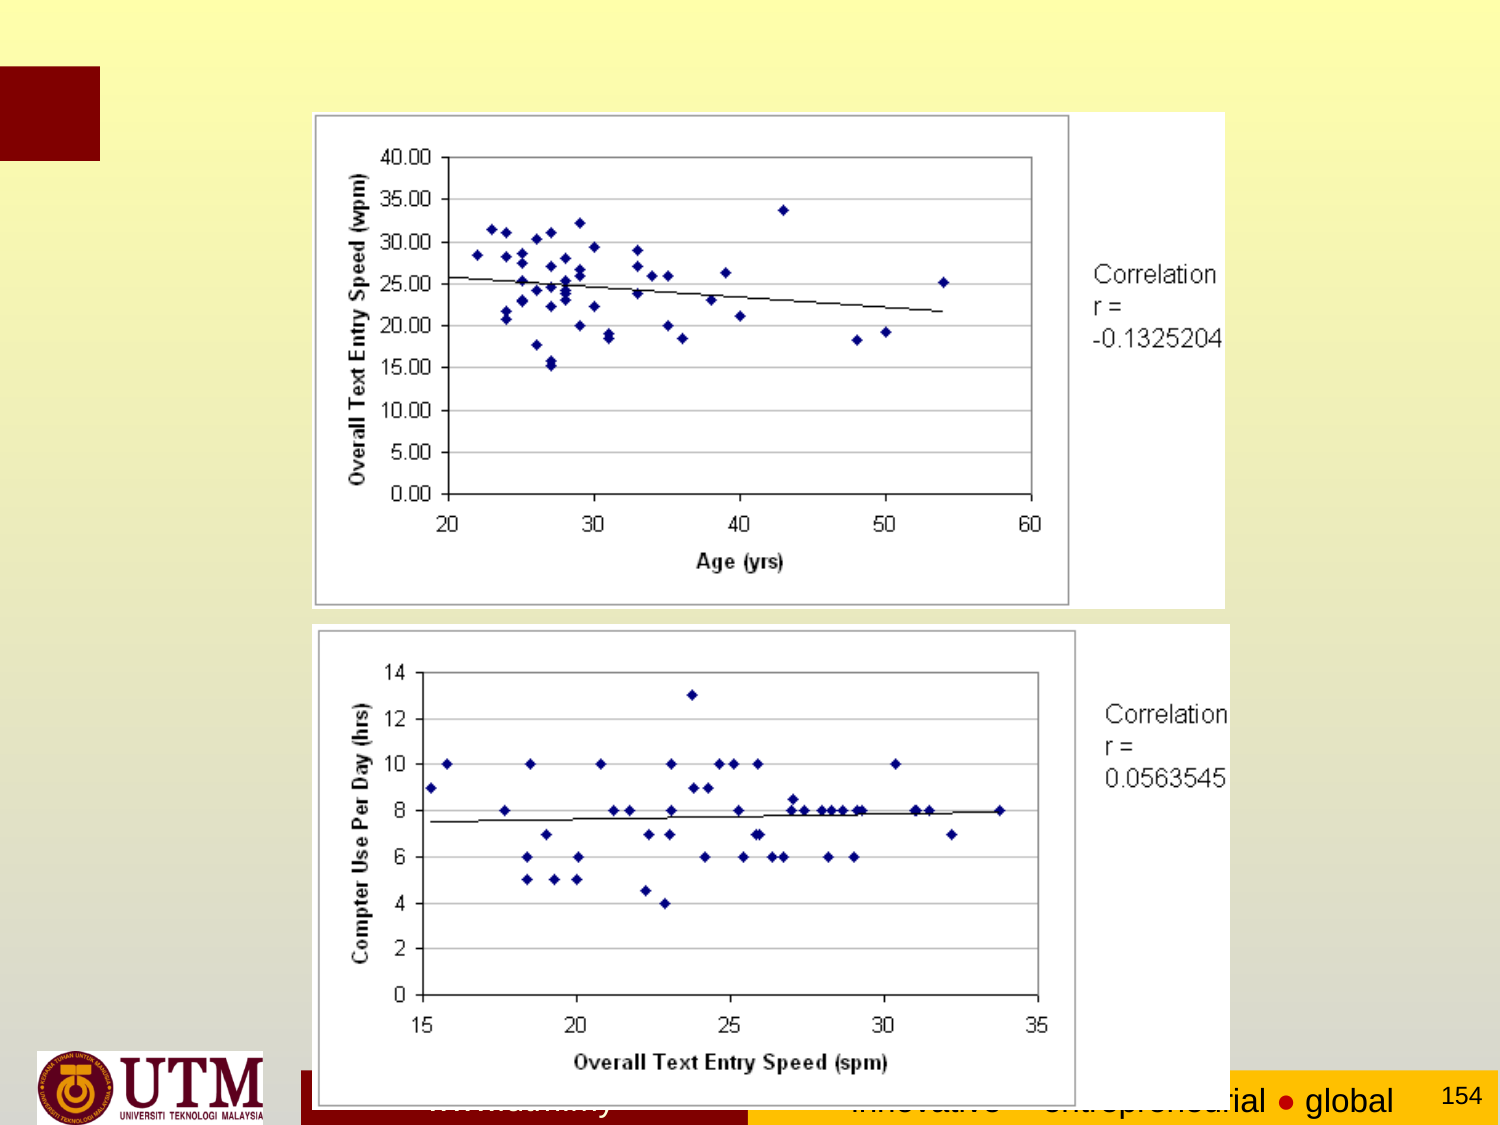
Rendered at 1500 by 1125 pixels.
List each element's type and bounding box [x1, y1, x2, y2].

picture [37, 1051, 263, 1125]
picture [312, 624, 1230, 1111]
picture [312, 112, 1226, 609]
